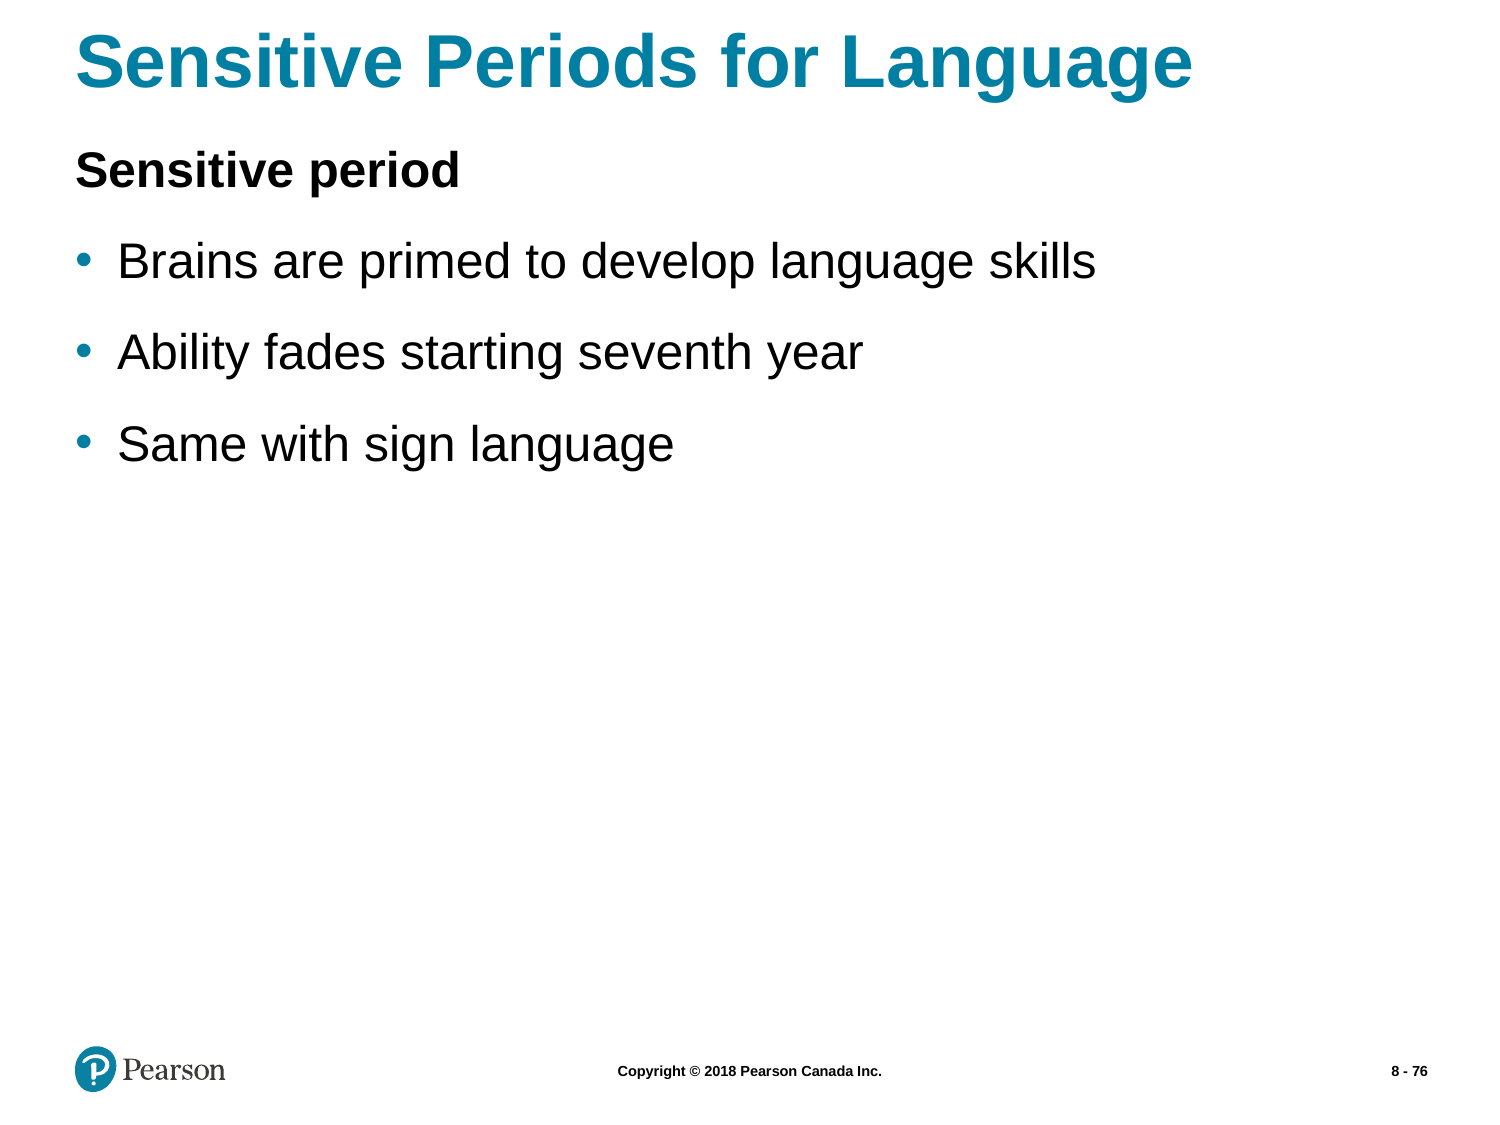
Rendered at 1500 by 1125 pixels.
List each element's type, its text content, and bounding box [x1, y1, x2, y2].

list Sensitive period Brains are primed to develop language skills Ability fades starting seventh year Same with sign language [75, 137, 1425, 776]
title Sensitive Periods for Language [75, 6, 1425, 109]
